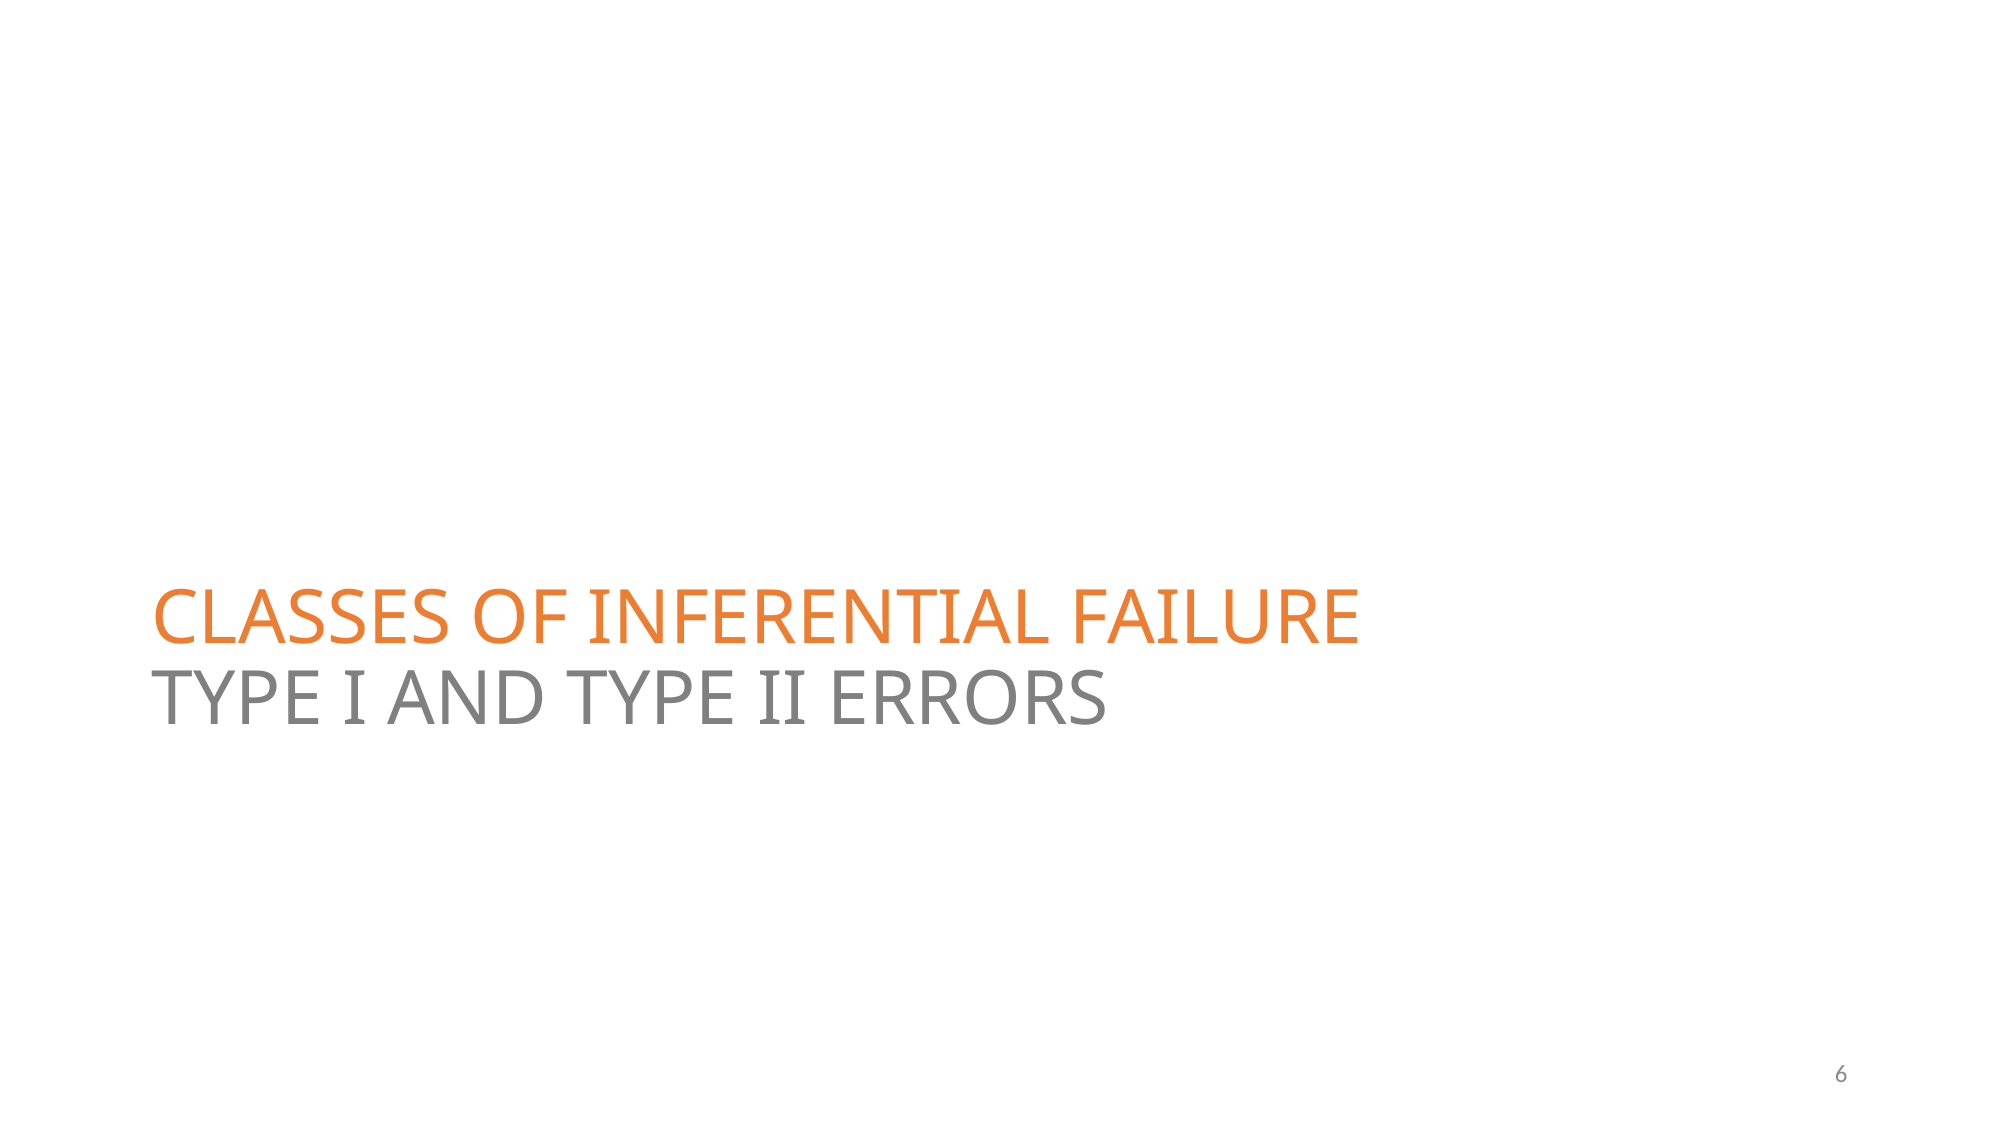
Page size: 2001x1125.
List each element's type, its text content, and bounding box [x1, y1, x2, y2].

title Classes of inferential failure type I and type II errors [136, 280, 1862, 749]
slide_number 6 [1412, 1042, 1863, 1103]
